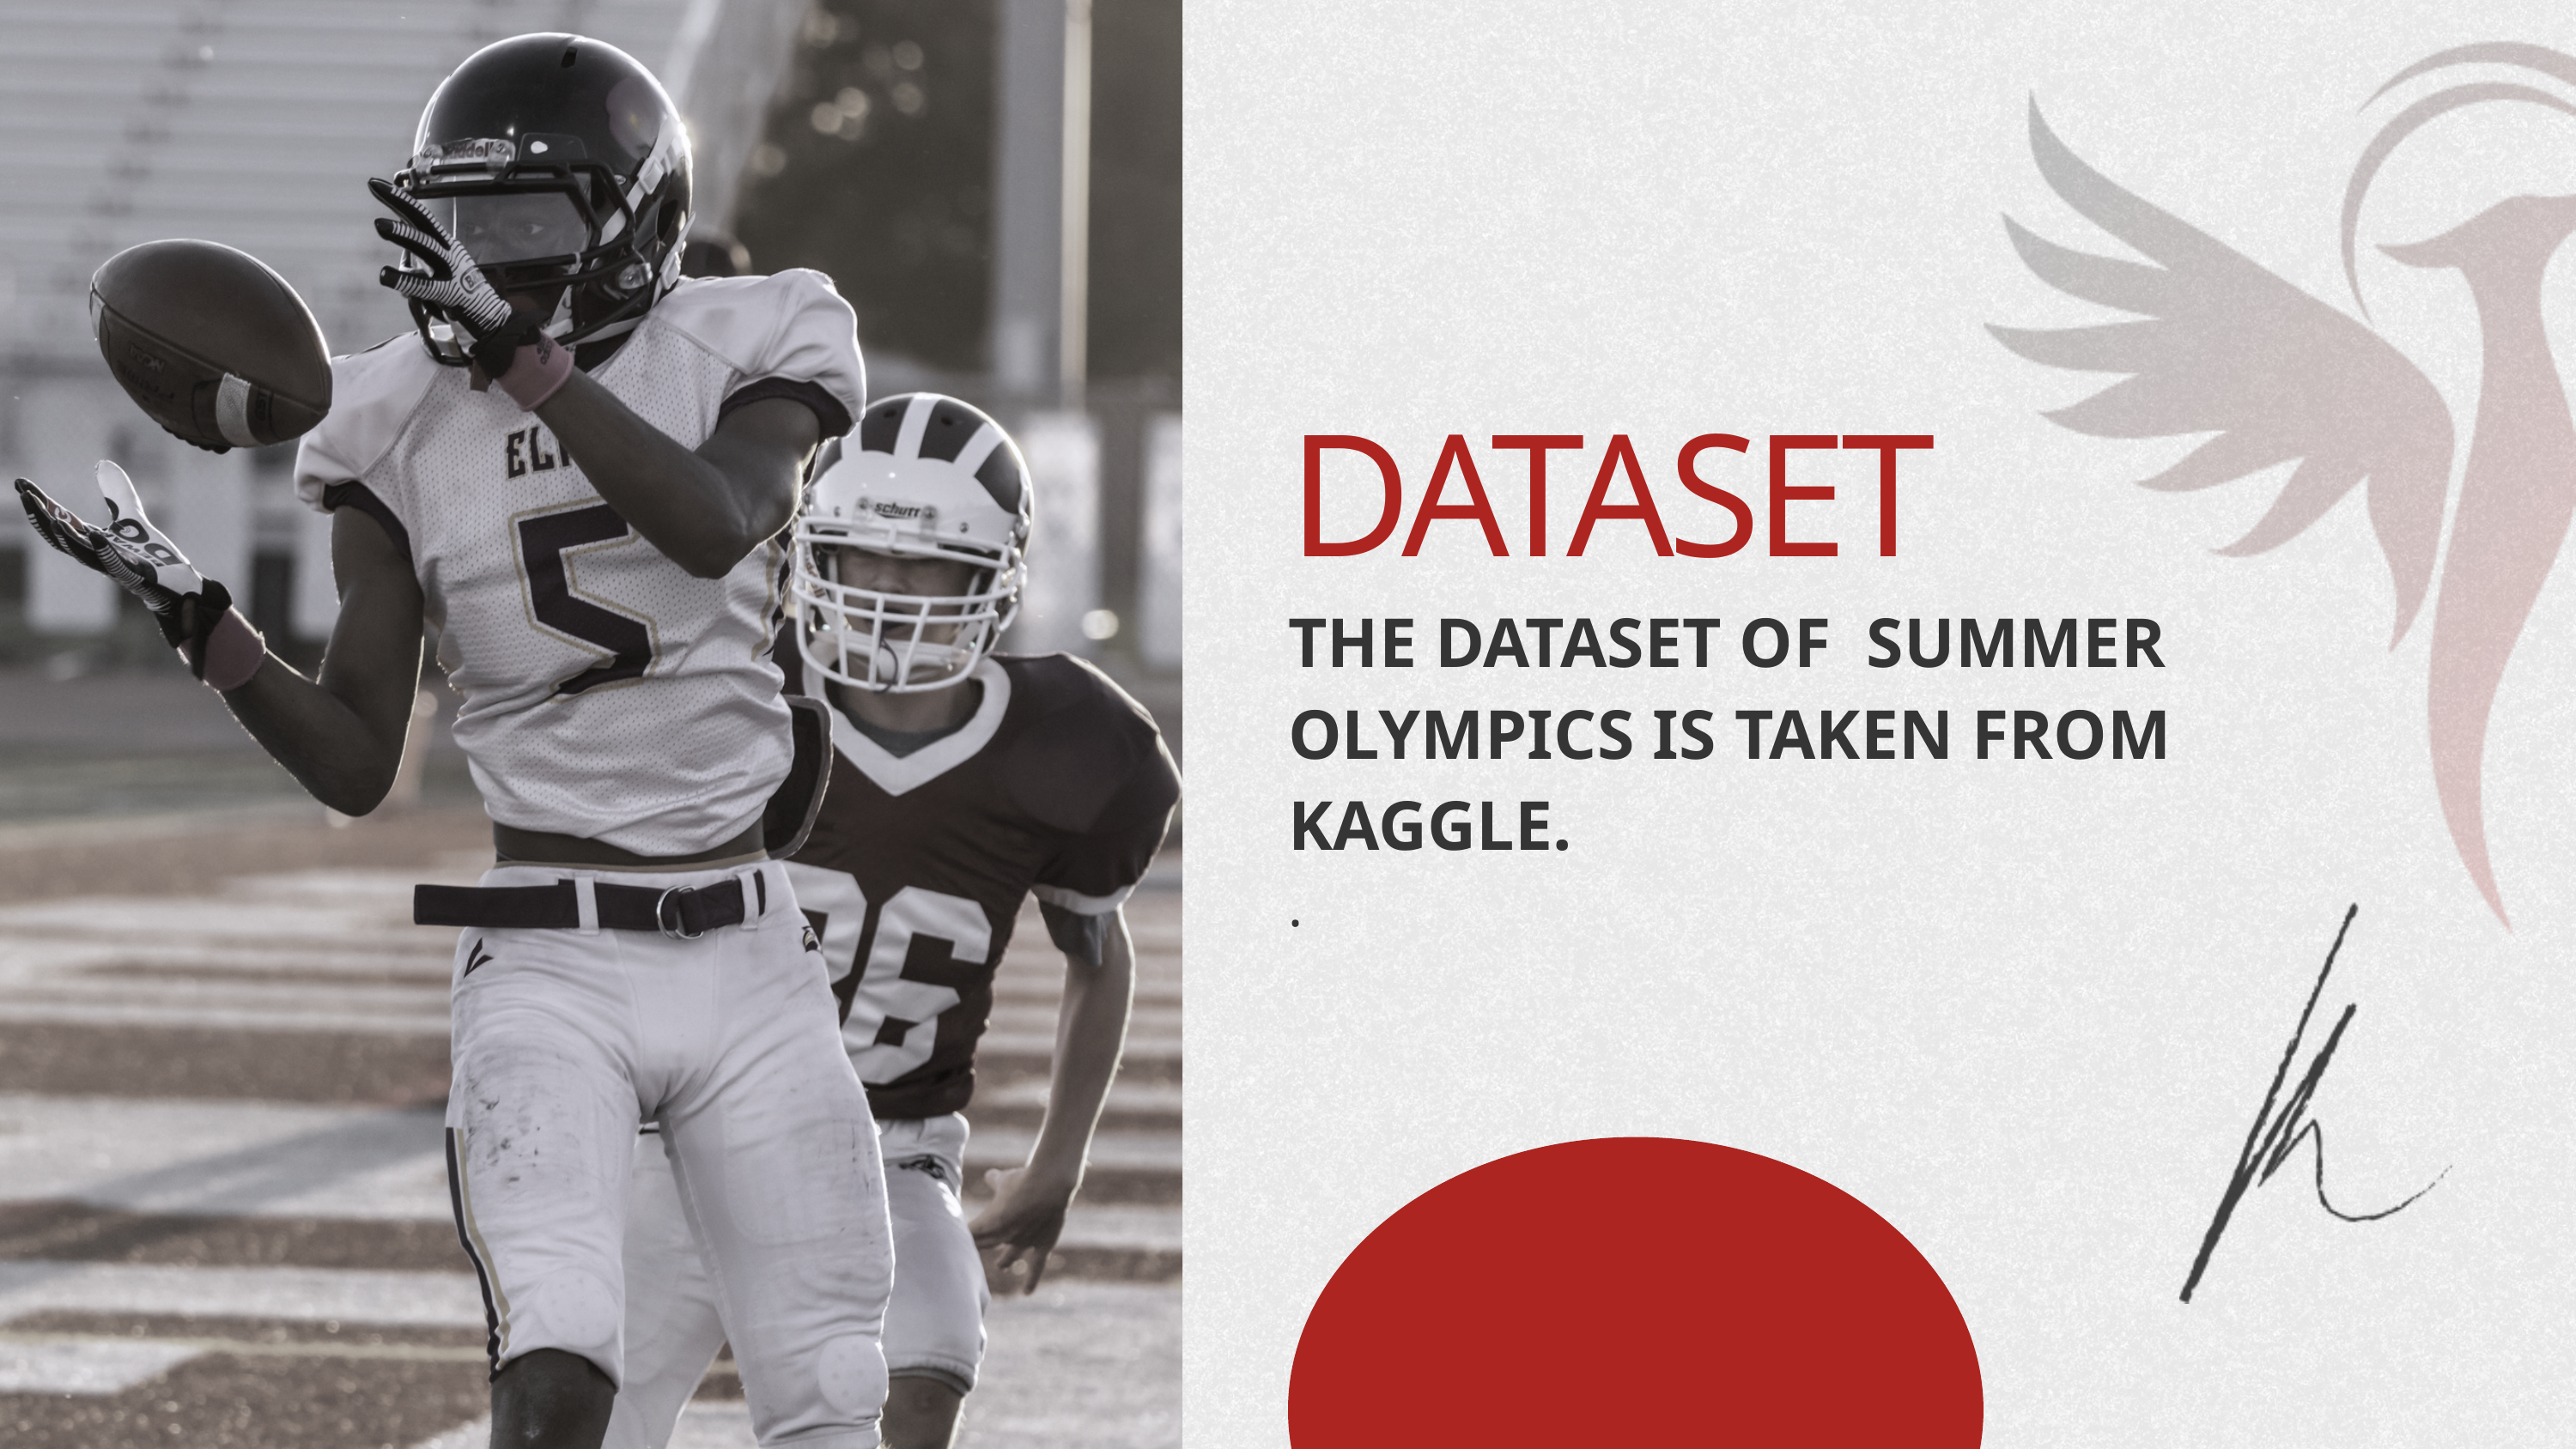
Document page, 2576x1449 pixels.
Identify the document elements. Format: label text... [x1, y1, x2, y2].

text_box [1183, 0, 2576, 1449]
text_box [1287, 1137, 1984, 1449]
text_box DATASET [1288, 353, 1983, 590]
text_box [0, 0, 1183, 1449]
text_box [1983, 21, 2576, 937]
text_box THE DATASET OF SUMMER OLYMPICS IS TAKEN FROM KAGGLE. . [1287, 590, 2227, 938]
text_box [2179, 901, 2452, 1304]
